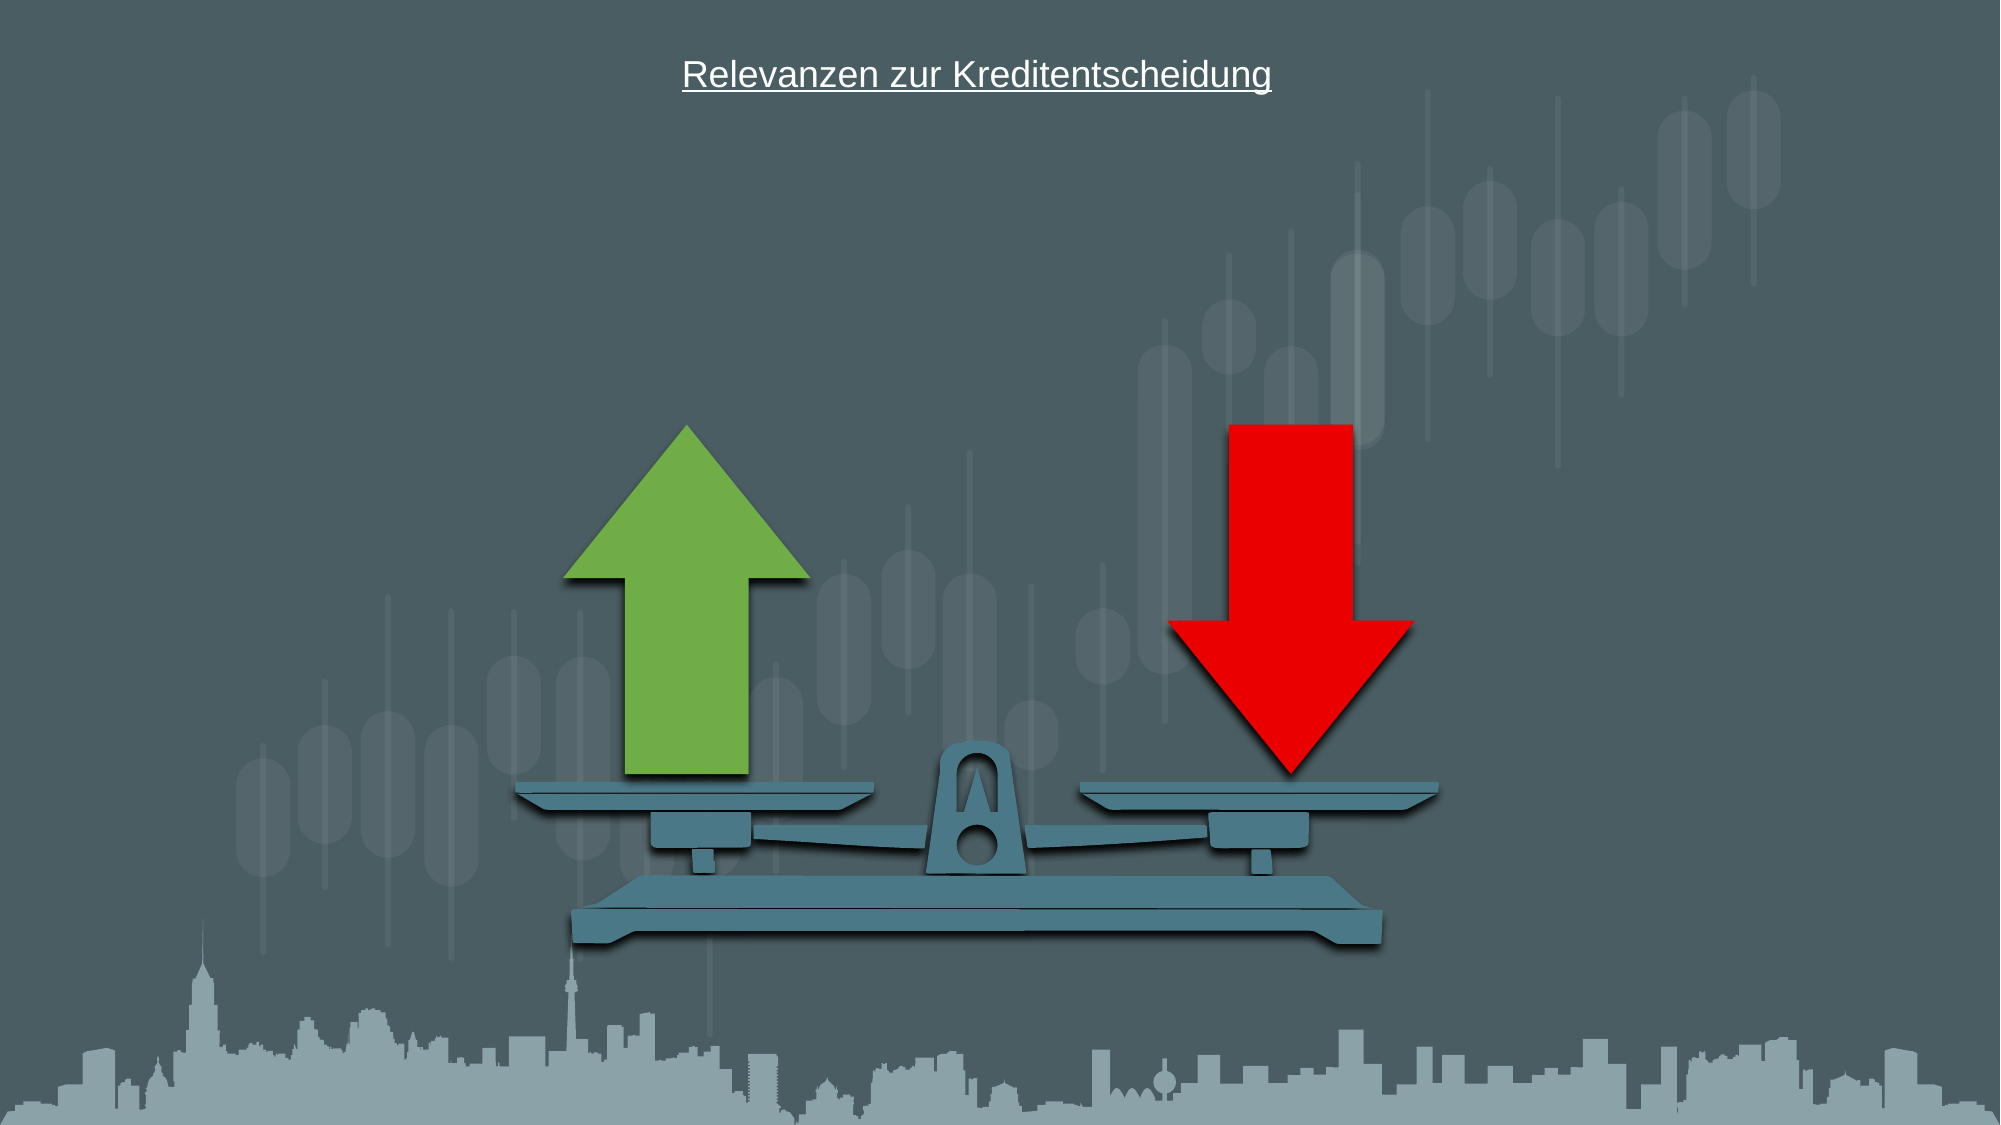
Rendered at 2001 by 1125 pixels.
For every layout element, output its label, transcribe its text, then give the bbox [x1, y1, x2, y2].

text_box [691, 849, 715, 873]
text_box [650, 812, 752, 848]
text_box [1024, 824, 1208, 848]
text_box [1208, 812, 1310, 874]
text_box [0, 917, 2000, 1125]
text_box [570, 875, 1383, 917]
text_box [1079, 781, 1440, 810]
text_box [925, 740, 1027, 874]
text_box [1164, 423, 1418, 776]
text_box [515, 781, 875, 810]
text_box Relevanzen zur Kreditentscheidung [667, 42, 1288, 103]
text_box [753, 824, 928, 849]
text_box [560, 423, 813, 776]
